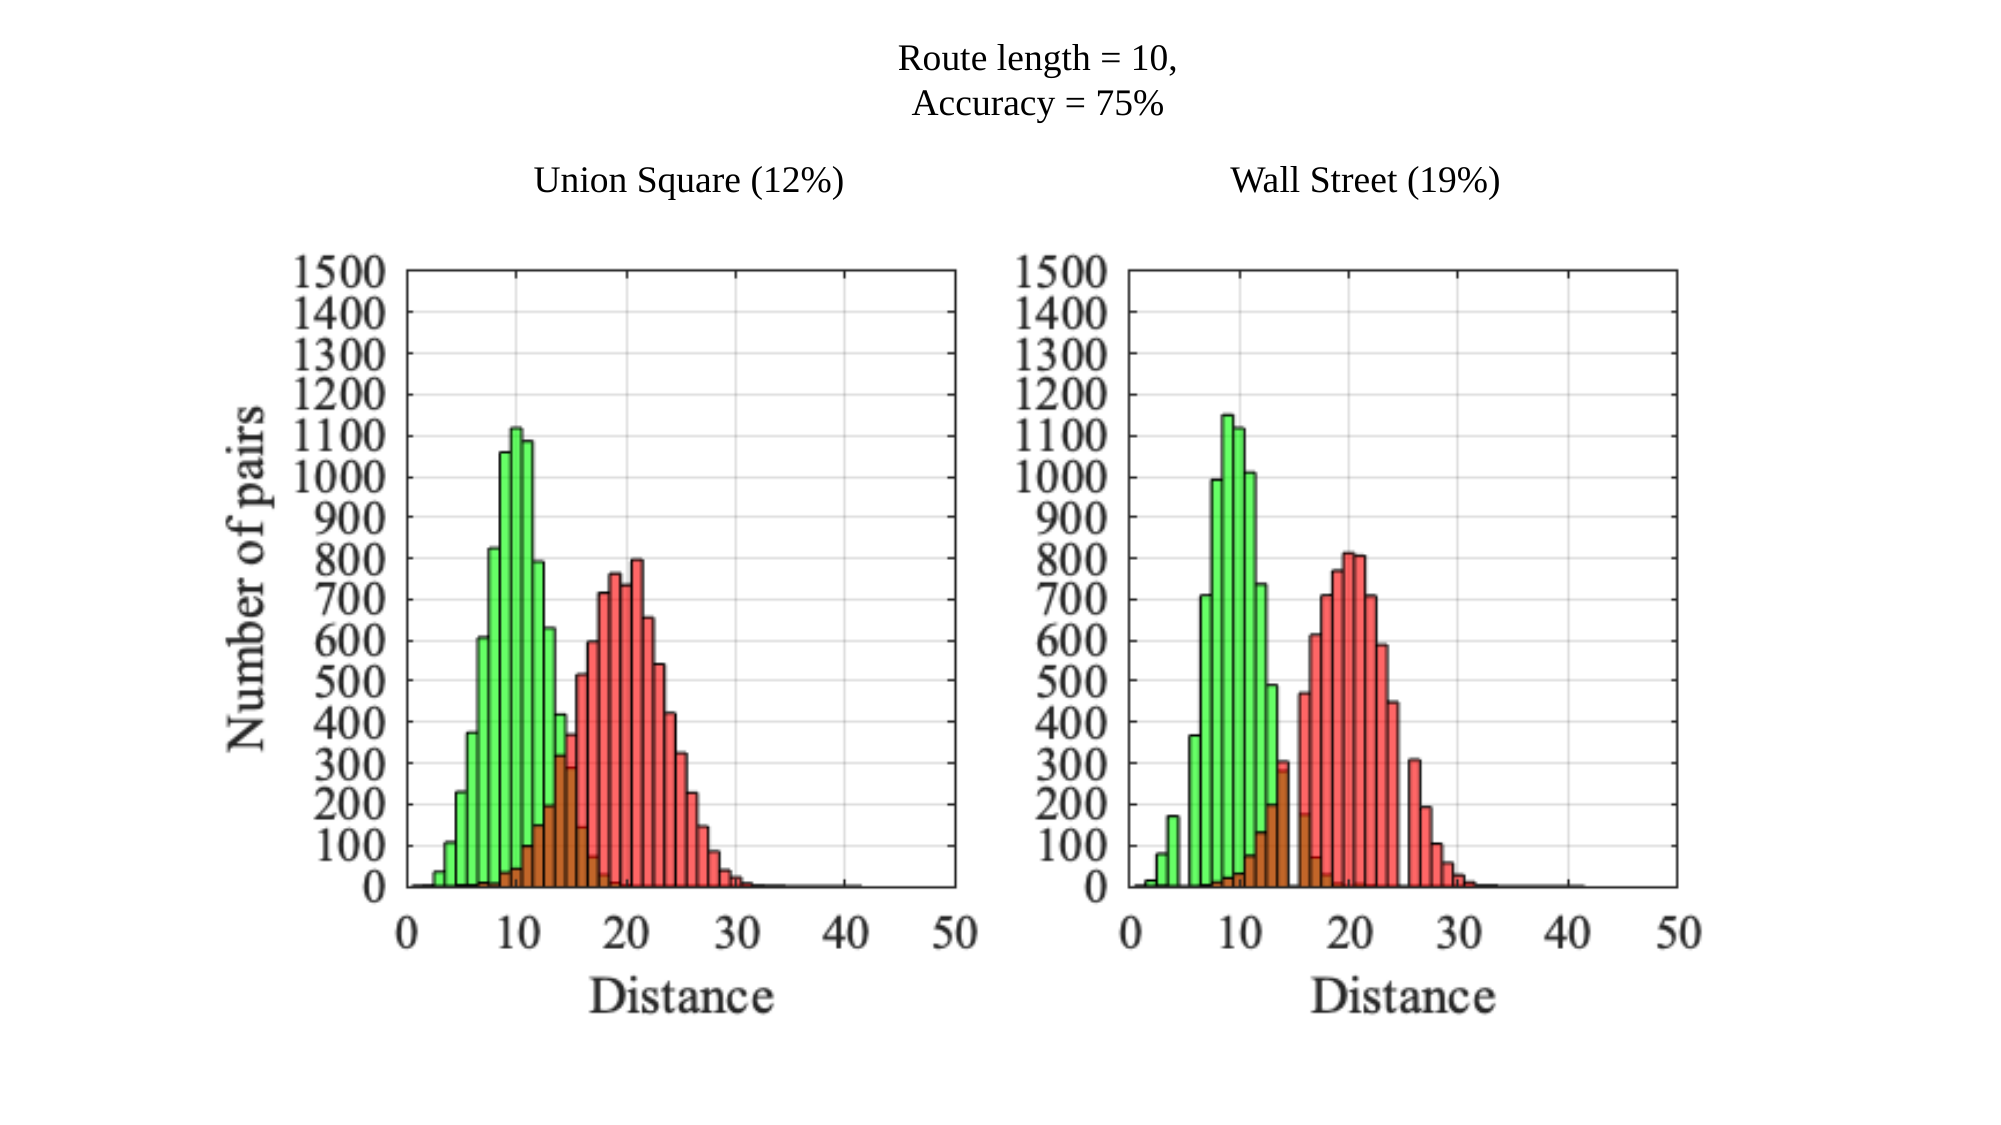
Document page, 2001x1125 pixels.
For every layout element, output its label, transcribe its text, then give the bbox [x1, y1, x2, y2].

text_box Wall Street (19%) [1215, 147, 1569, 207]
text_box Union Square (12%) [518, 147, 923, 207]
picture [194, 210, 1834, 1026]
text_box Route length = 10, Accuracy = 75% [860, 26, 1216, 131]
